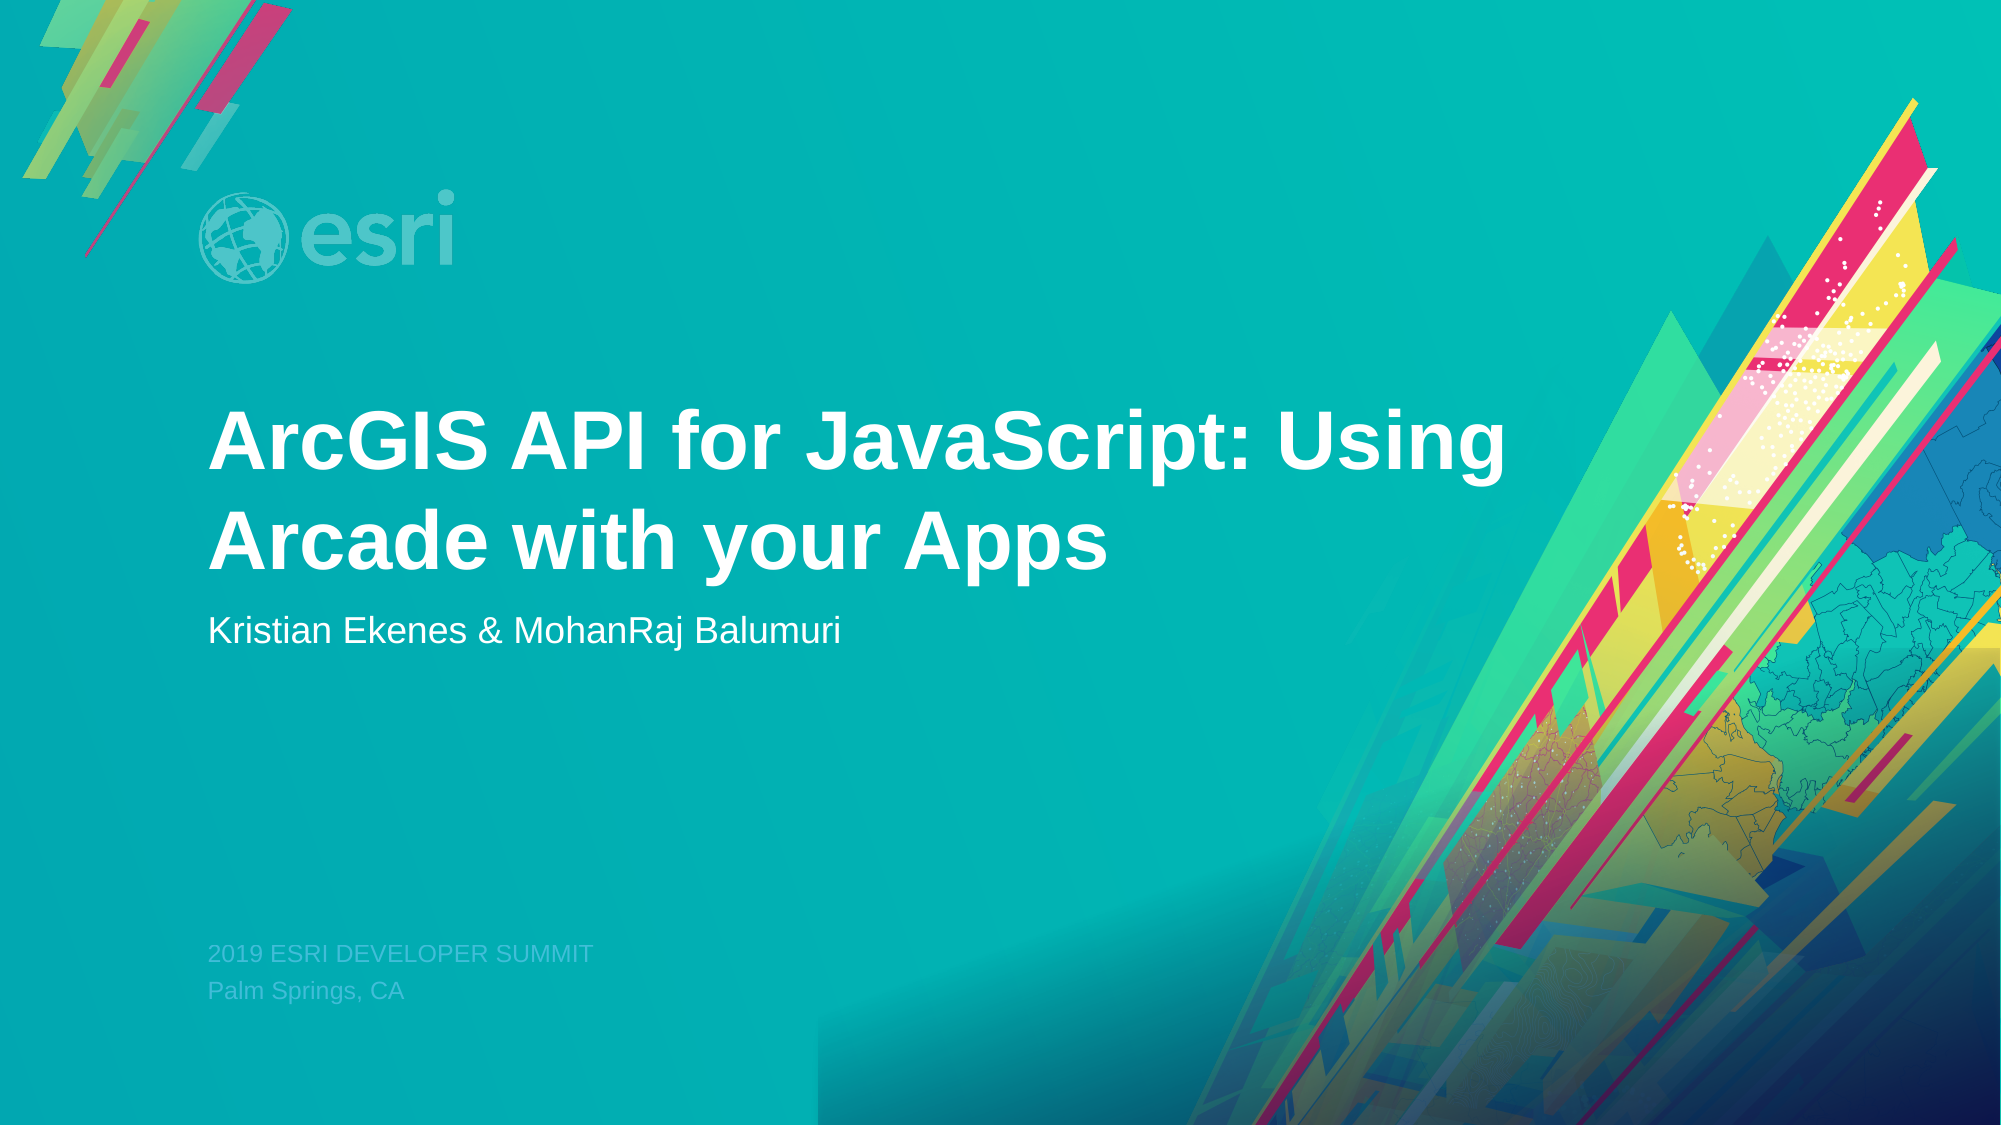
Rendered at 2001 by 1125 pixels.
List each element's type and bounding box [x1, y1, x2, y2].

text_box [0, 0, 2000, 1125]
